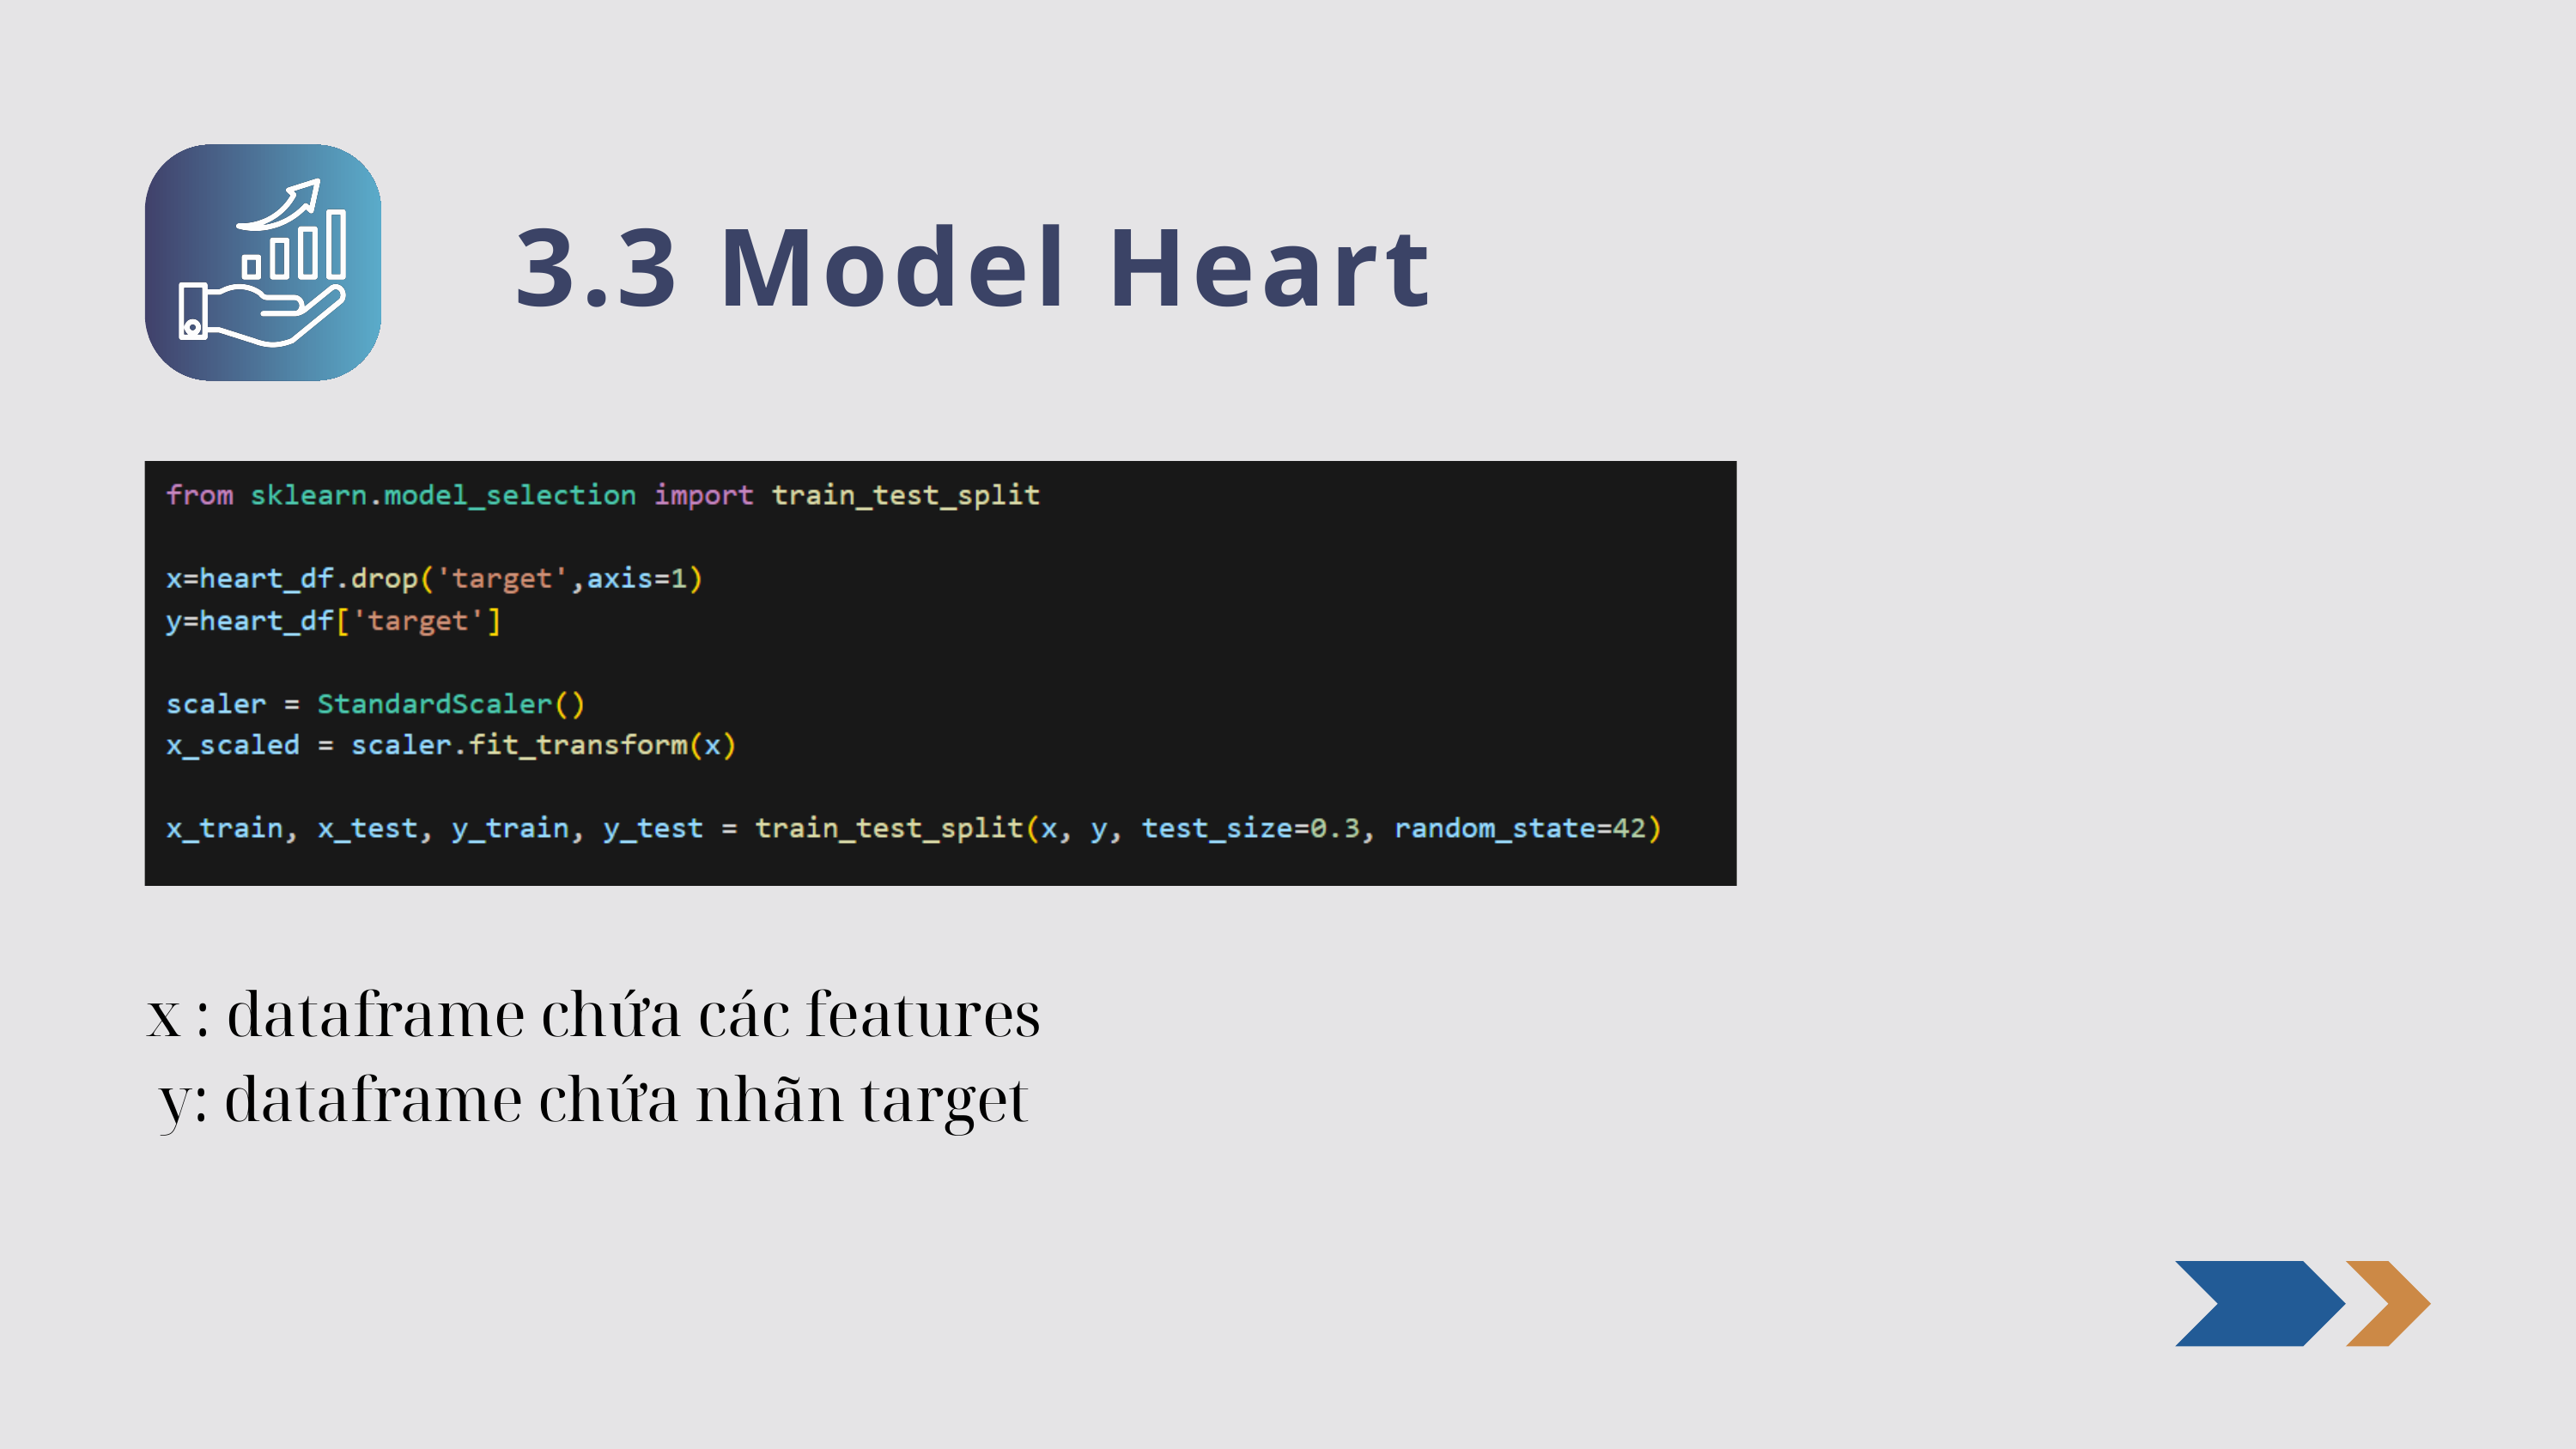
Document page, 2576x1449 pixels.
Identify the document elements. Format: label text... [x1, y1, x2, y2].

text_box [2175, 1260, 2432, 1347]
text_box [144, 461, 1737, 886]
text_box x : dataframe chứa các features y: dataframe chứa nhãn target [144, 963, 1045, 1134]
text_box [144, 144, 382, 381]
text_box 3.3 Model Heart [514, 198, 1842, 327]
